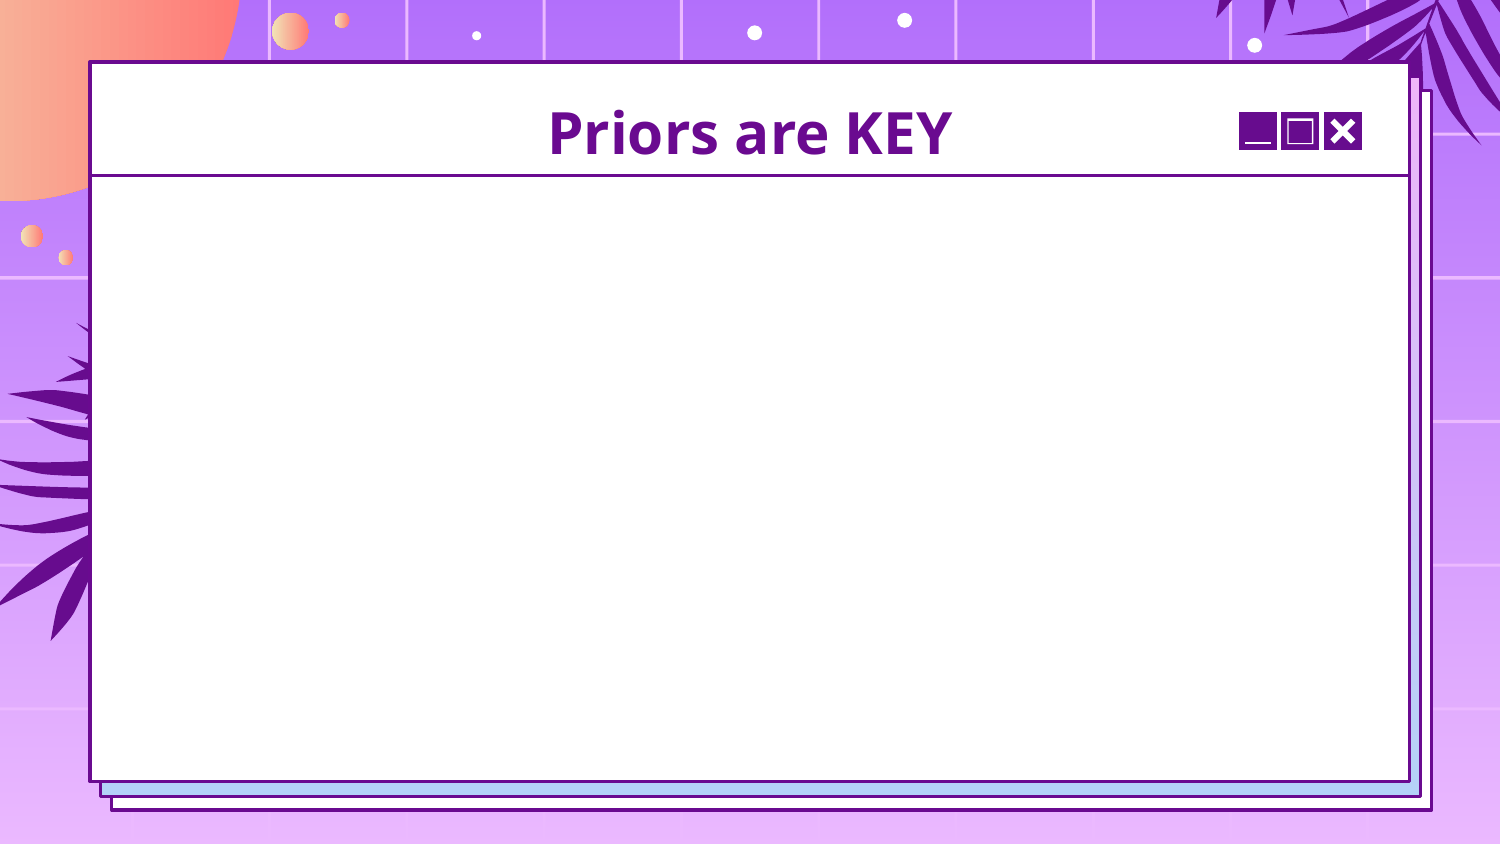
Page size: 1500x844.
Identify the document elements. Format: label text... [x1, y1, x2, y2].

title Priors are KEY [90, 90, 1410, 173]
